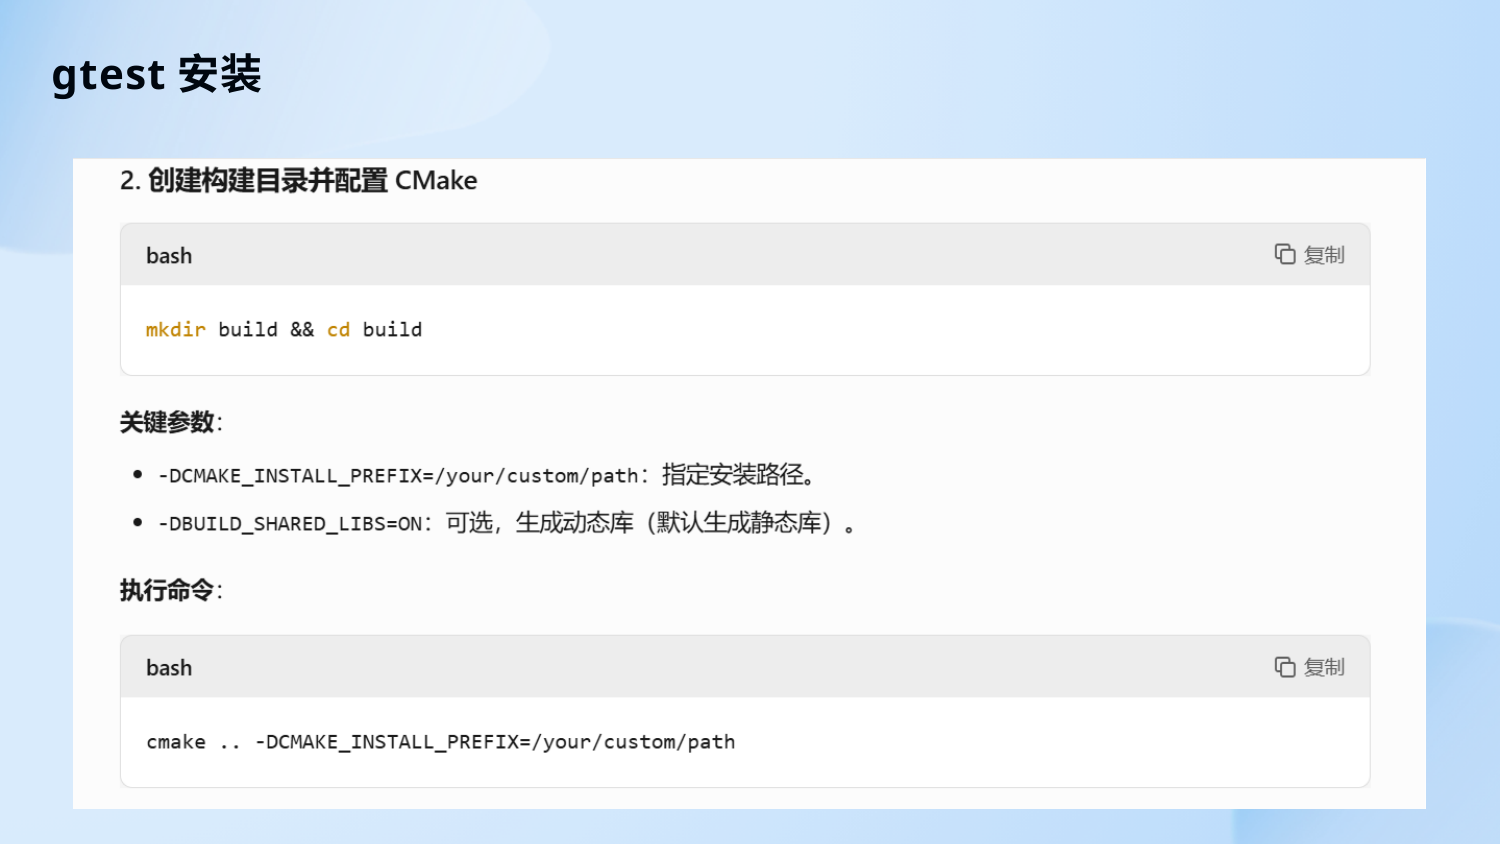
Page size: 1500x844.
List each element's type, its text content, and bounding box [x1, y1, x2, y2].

picture [0, 0, 1500, 844]
text_box gtest安装 [35, 25, 1455, 114]
